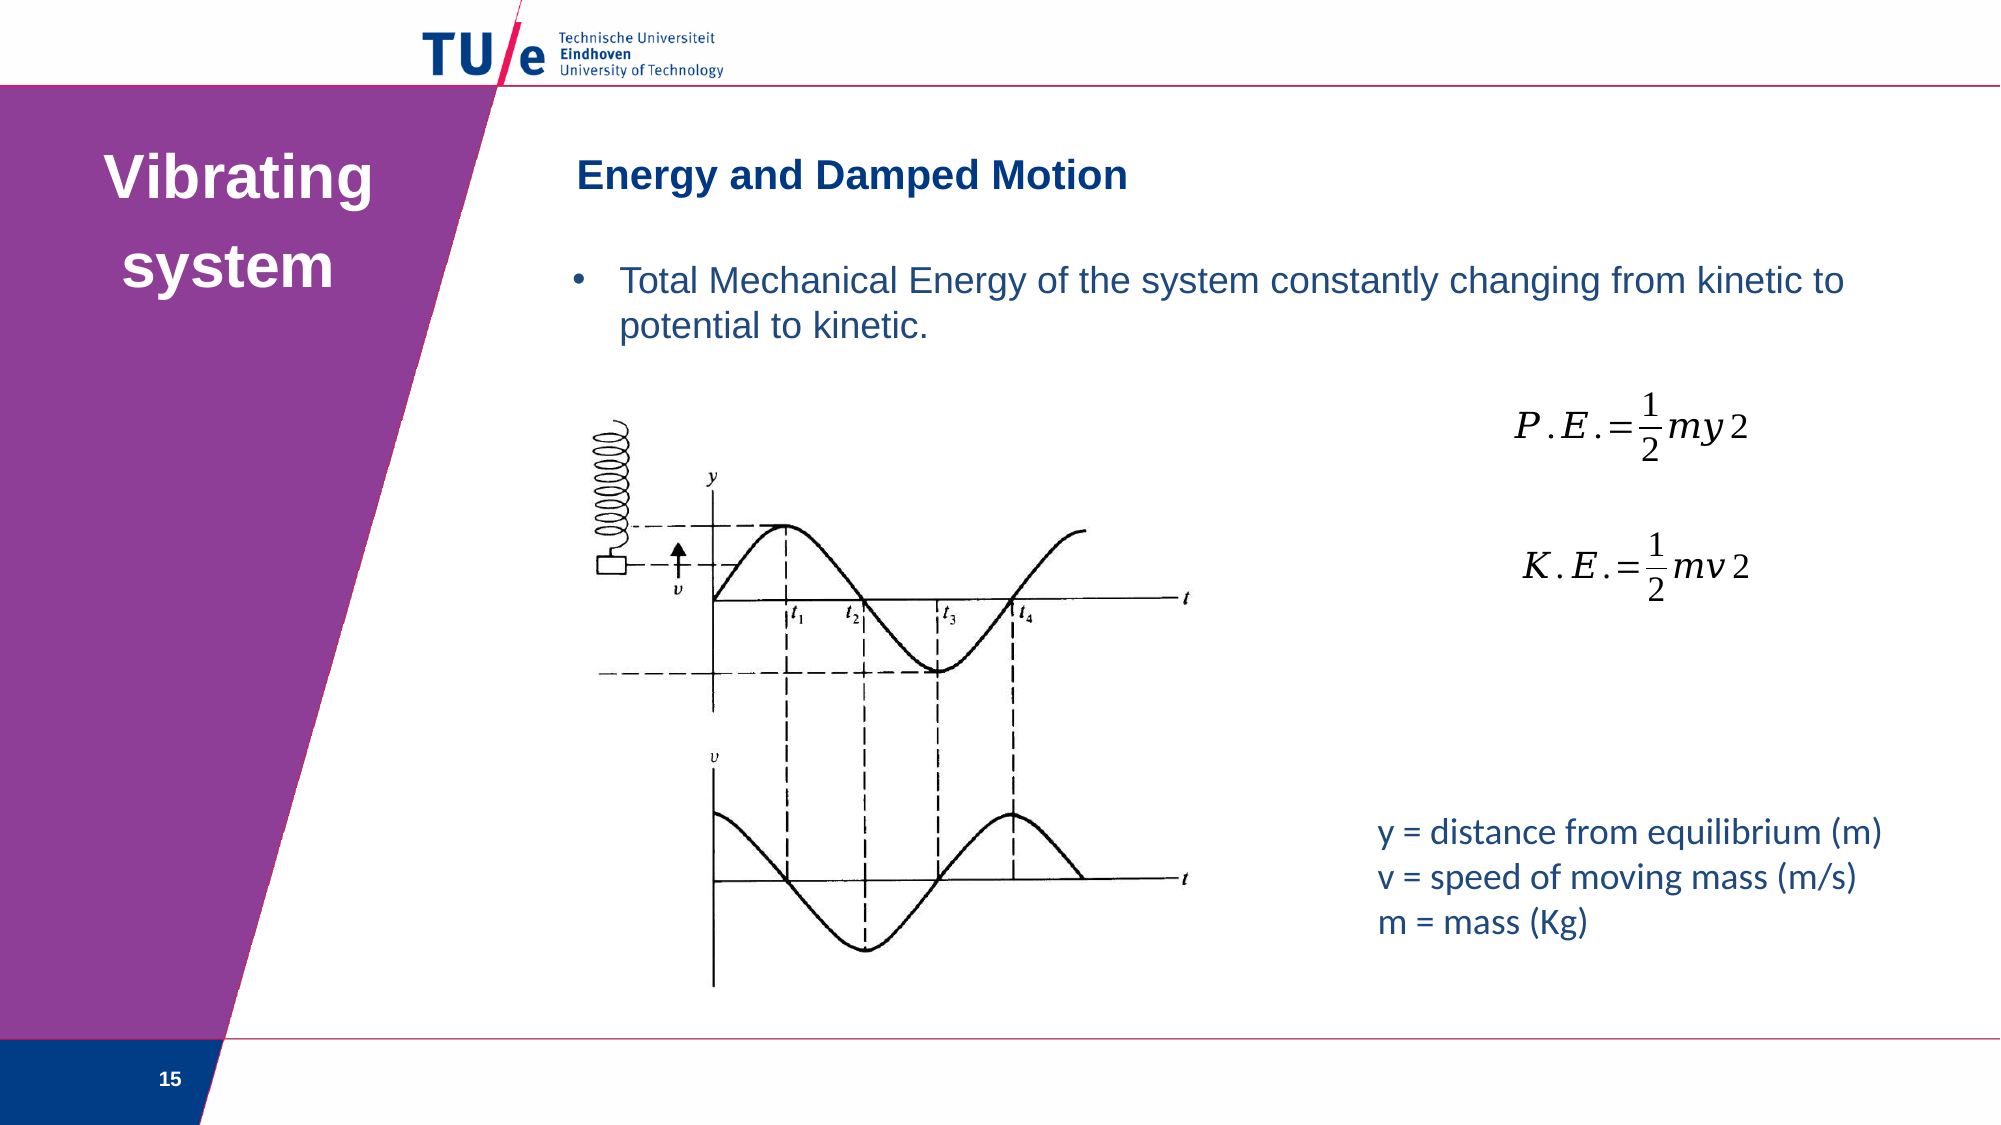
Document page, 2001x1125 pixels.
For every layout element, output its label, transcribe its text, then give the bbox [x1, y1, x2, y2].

text_box [557, 401, 1213, 1000]
text_box Total Mechanical Energy of the system constantly changing from kinetic to potential to kinetic. [557, 248, 1975, 354]
slide_number 15 [152, 1065, 189, 1125]
title Vibrating system [101, 120, 376, 311]
picture [0, 0, 2000, 1125]
text_box y = distance from equilibrium (m) v = speed of moving mass (m/s) m = mass (Kg) [1362, 799, 1899, 950]
text_box Energy and Damped Motion [574, 145, 1950, 198]
